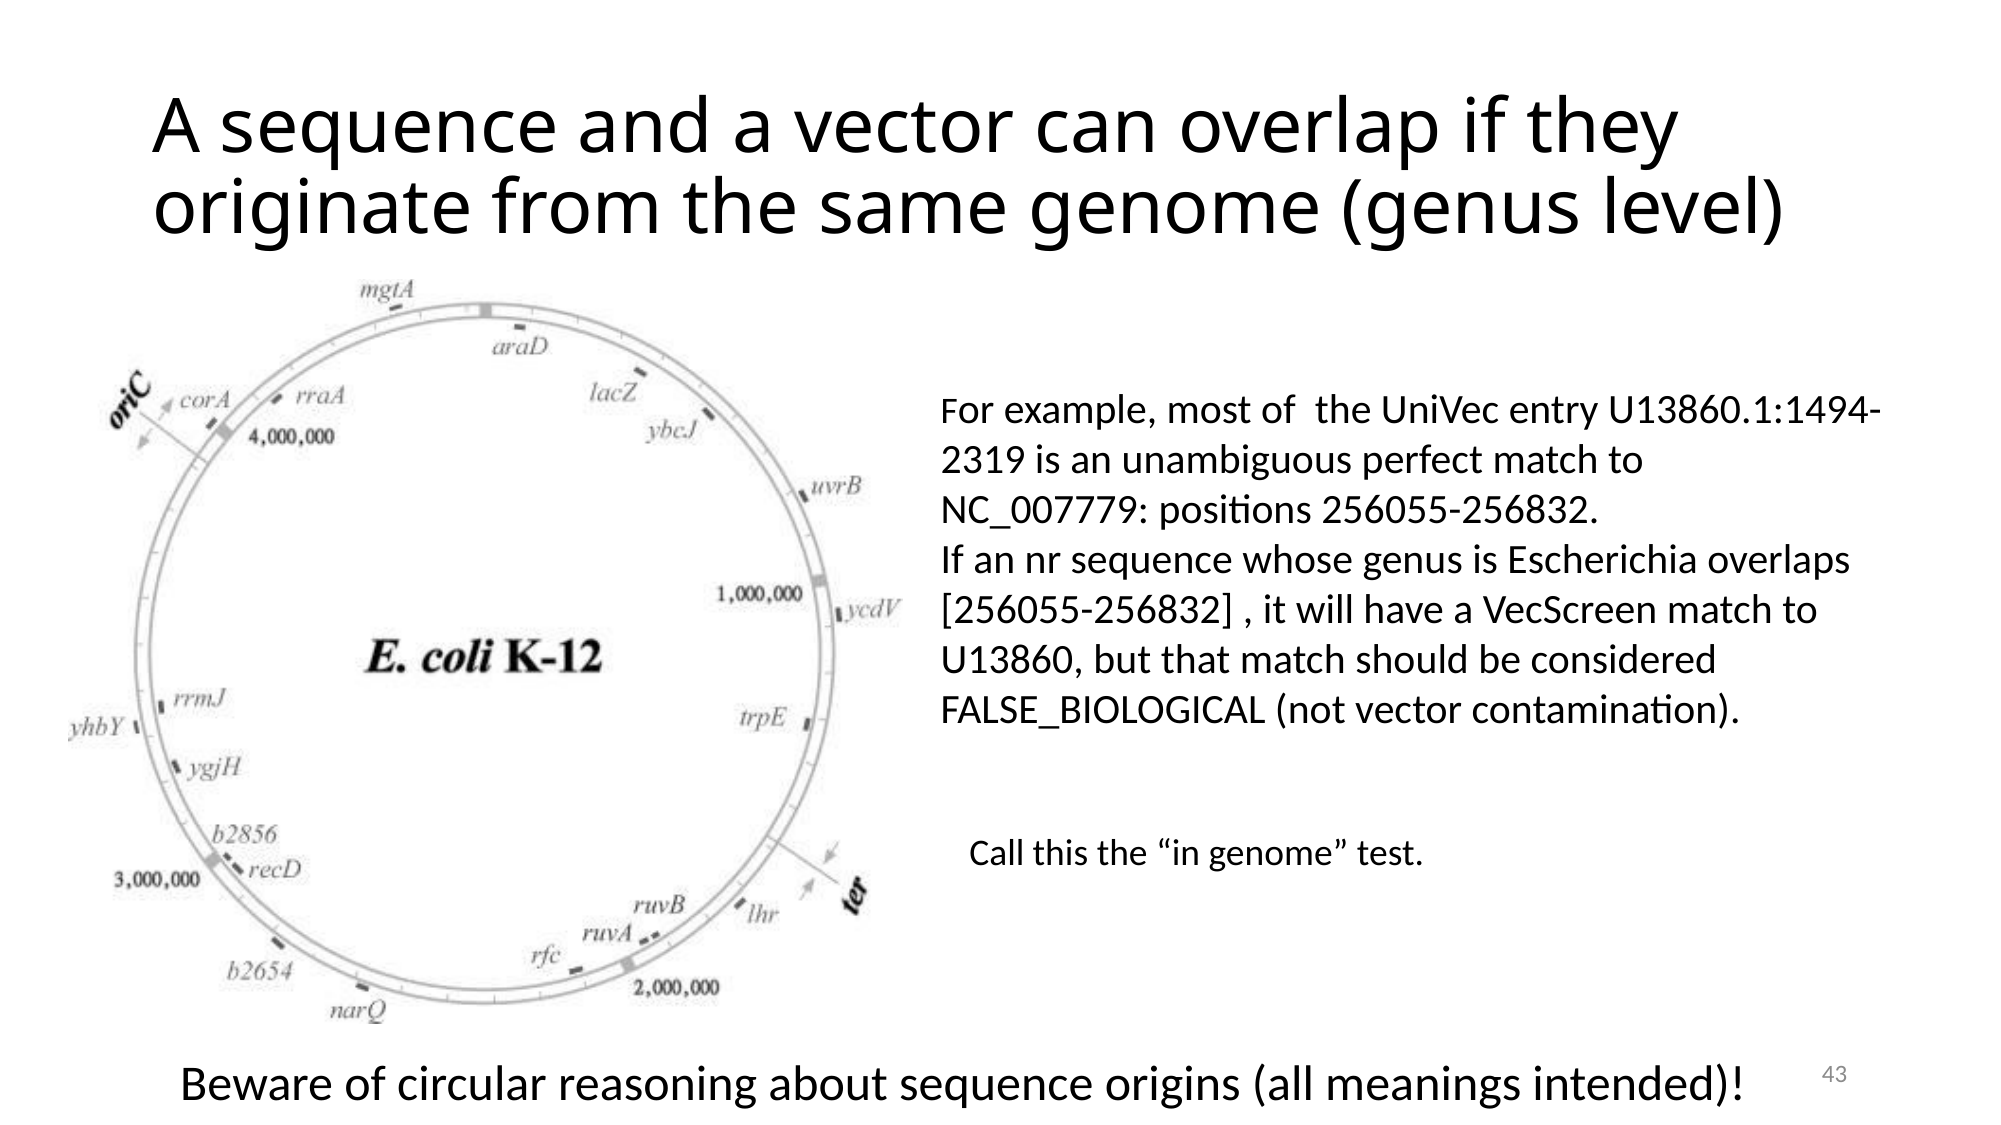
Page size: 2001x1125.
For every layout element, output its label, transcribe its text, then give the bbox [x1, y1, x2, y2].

text_box Beware of circular reasoning about sequence origins (all meanings intended)! [165, 1042, 1862, 1118]
title A sequence and a vector can overlap if they originate from the same genome (genus level) [137, 59, 1863, 278]
text_box Call this the “in genome” test. [954, 820, 1850, 880]
text_box For example, most of the UniVec entry U13860.1:1494-2319 is an unambiguous perfect match to NC_007779: positions 256055-256832. If an nr sequence whose genus is Escherichia overlaps [256055-256832] , it will have a VecScreen match to U13860, but that match should be considered FALSE_BIOLOGICAL (not vector contamination). [925, 374, 1940, 740]
picture [67, 279, 903, 1024]
